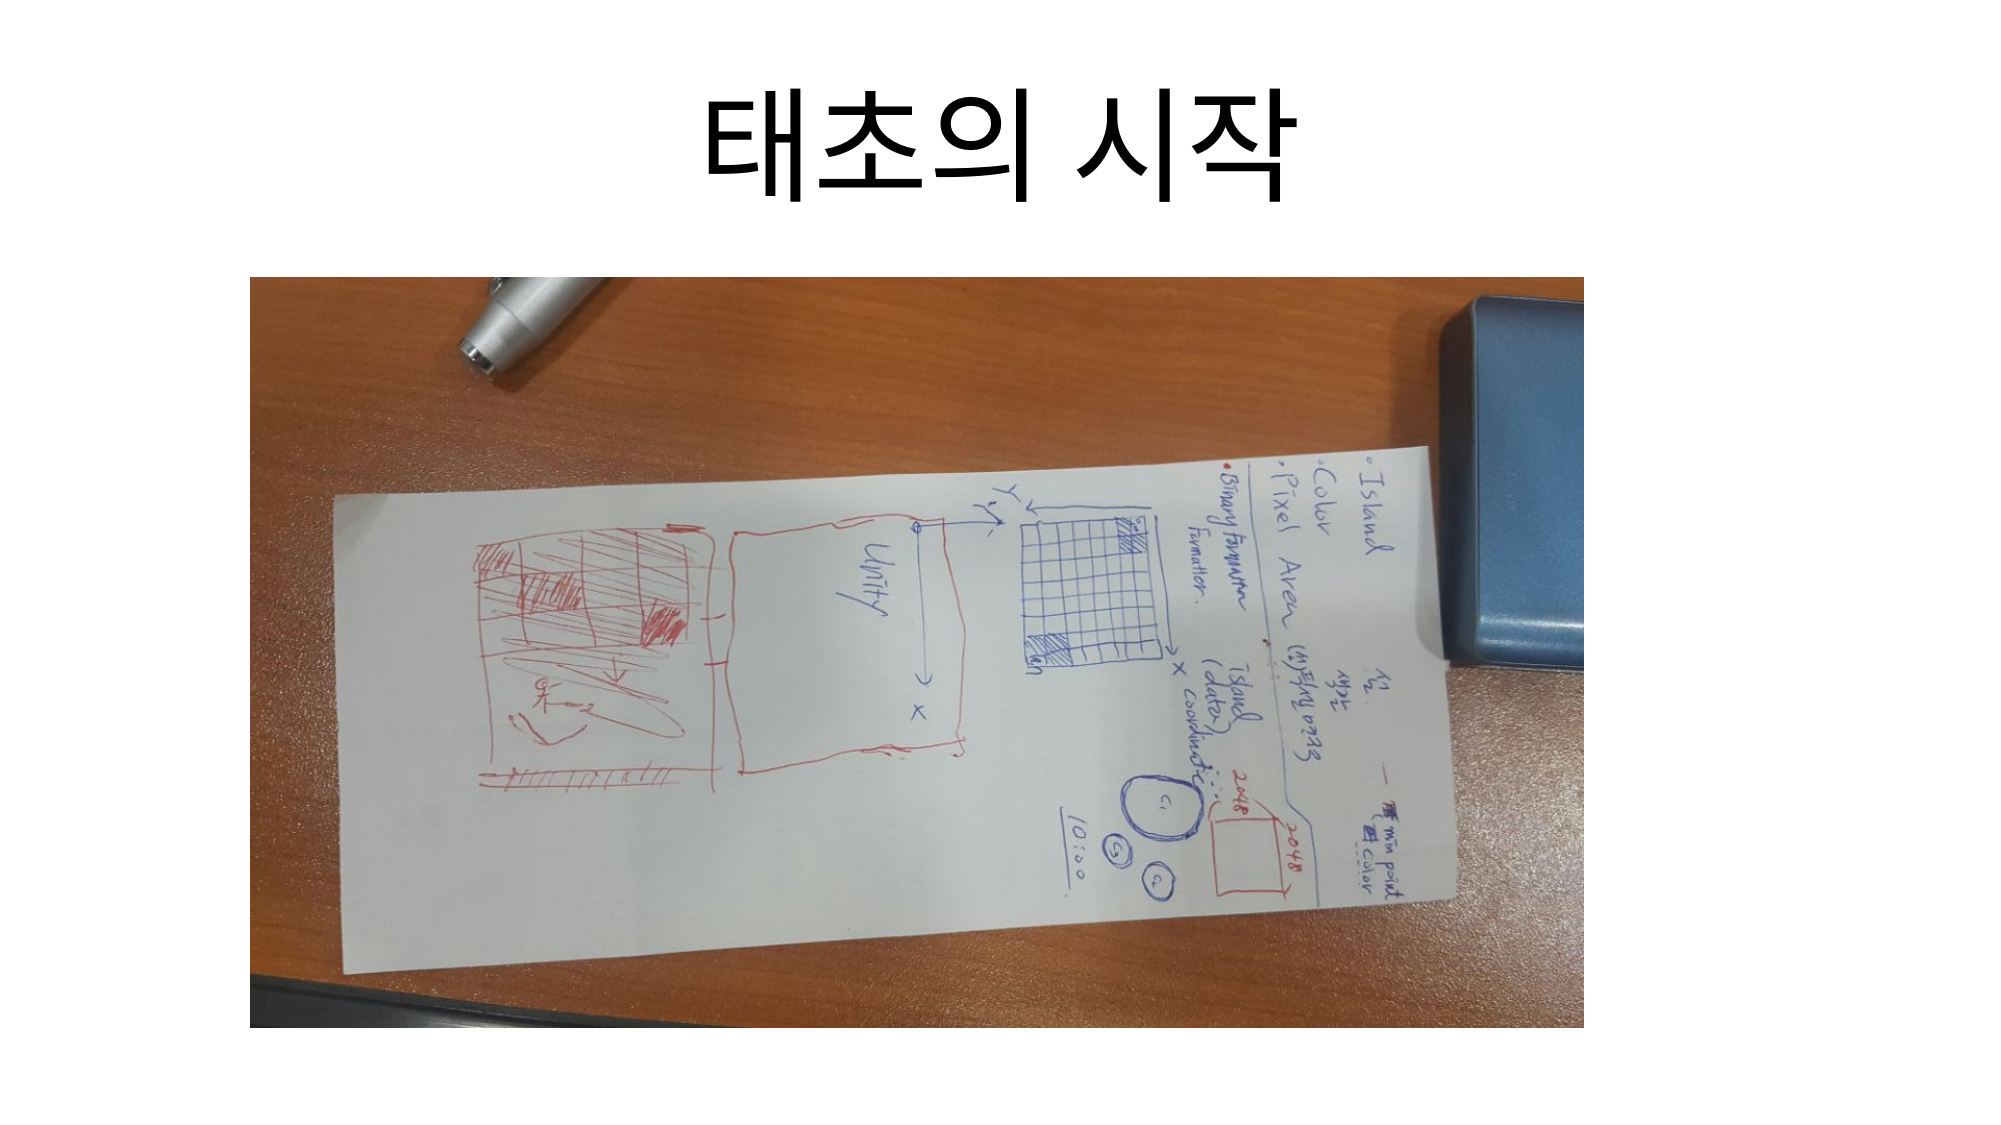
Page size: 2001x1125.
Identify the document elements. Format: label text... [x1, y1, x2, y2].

picture [250, 276, 1585, 1028]
text_box 태초의 시작 [384, 43, 1616, 262]
